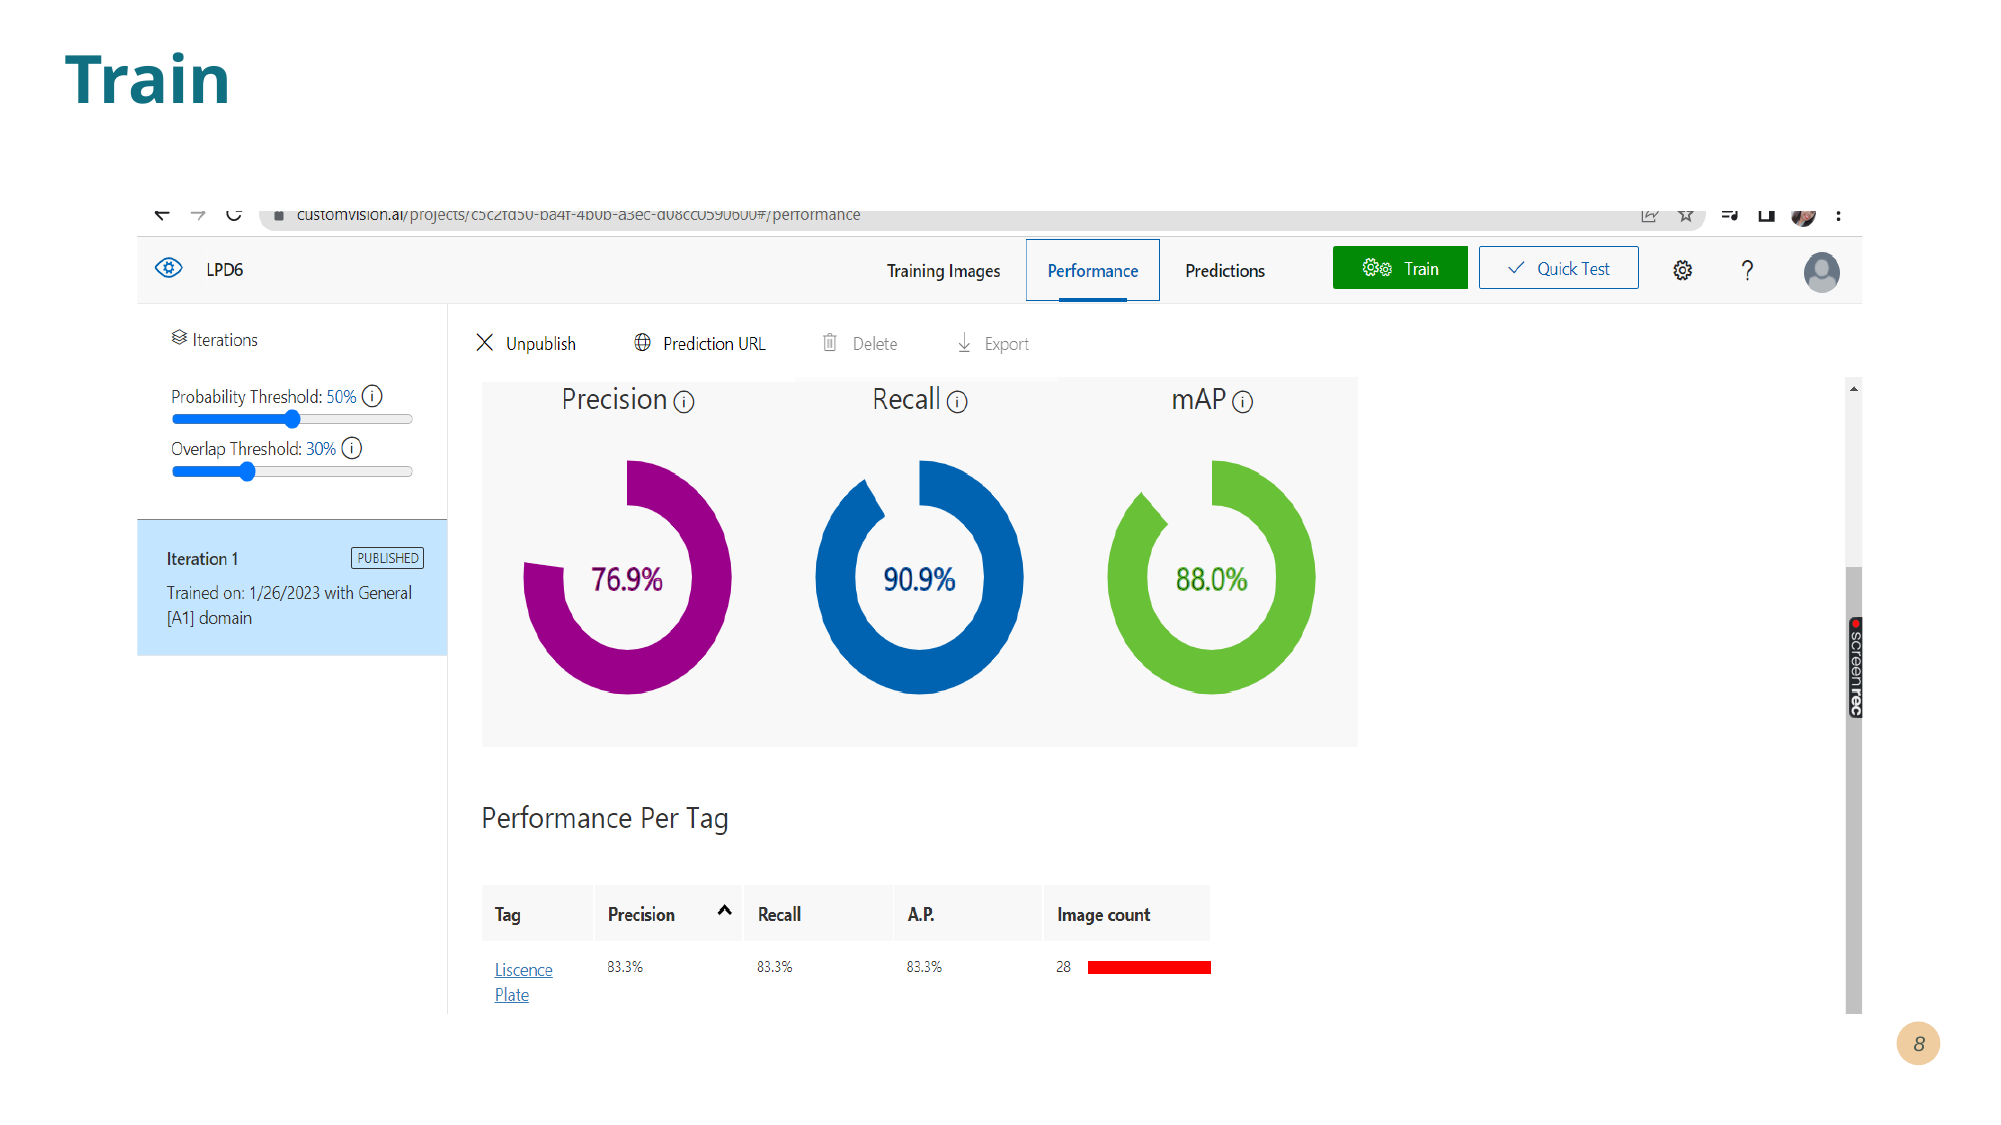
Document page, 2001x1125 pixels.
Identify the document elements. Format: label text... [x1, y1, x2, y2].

picture [137, 211, 1863, 1014]
slide_number 8 [1881, 1012, 1940, 1073]
title Train [49, 0, 1775, 191]
